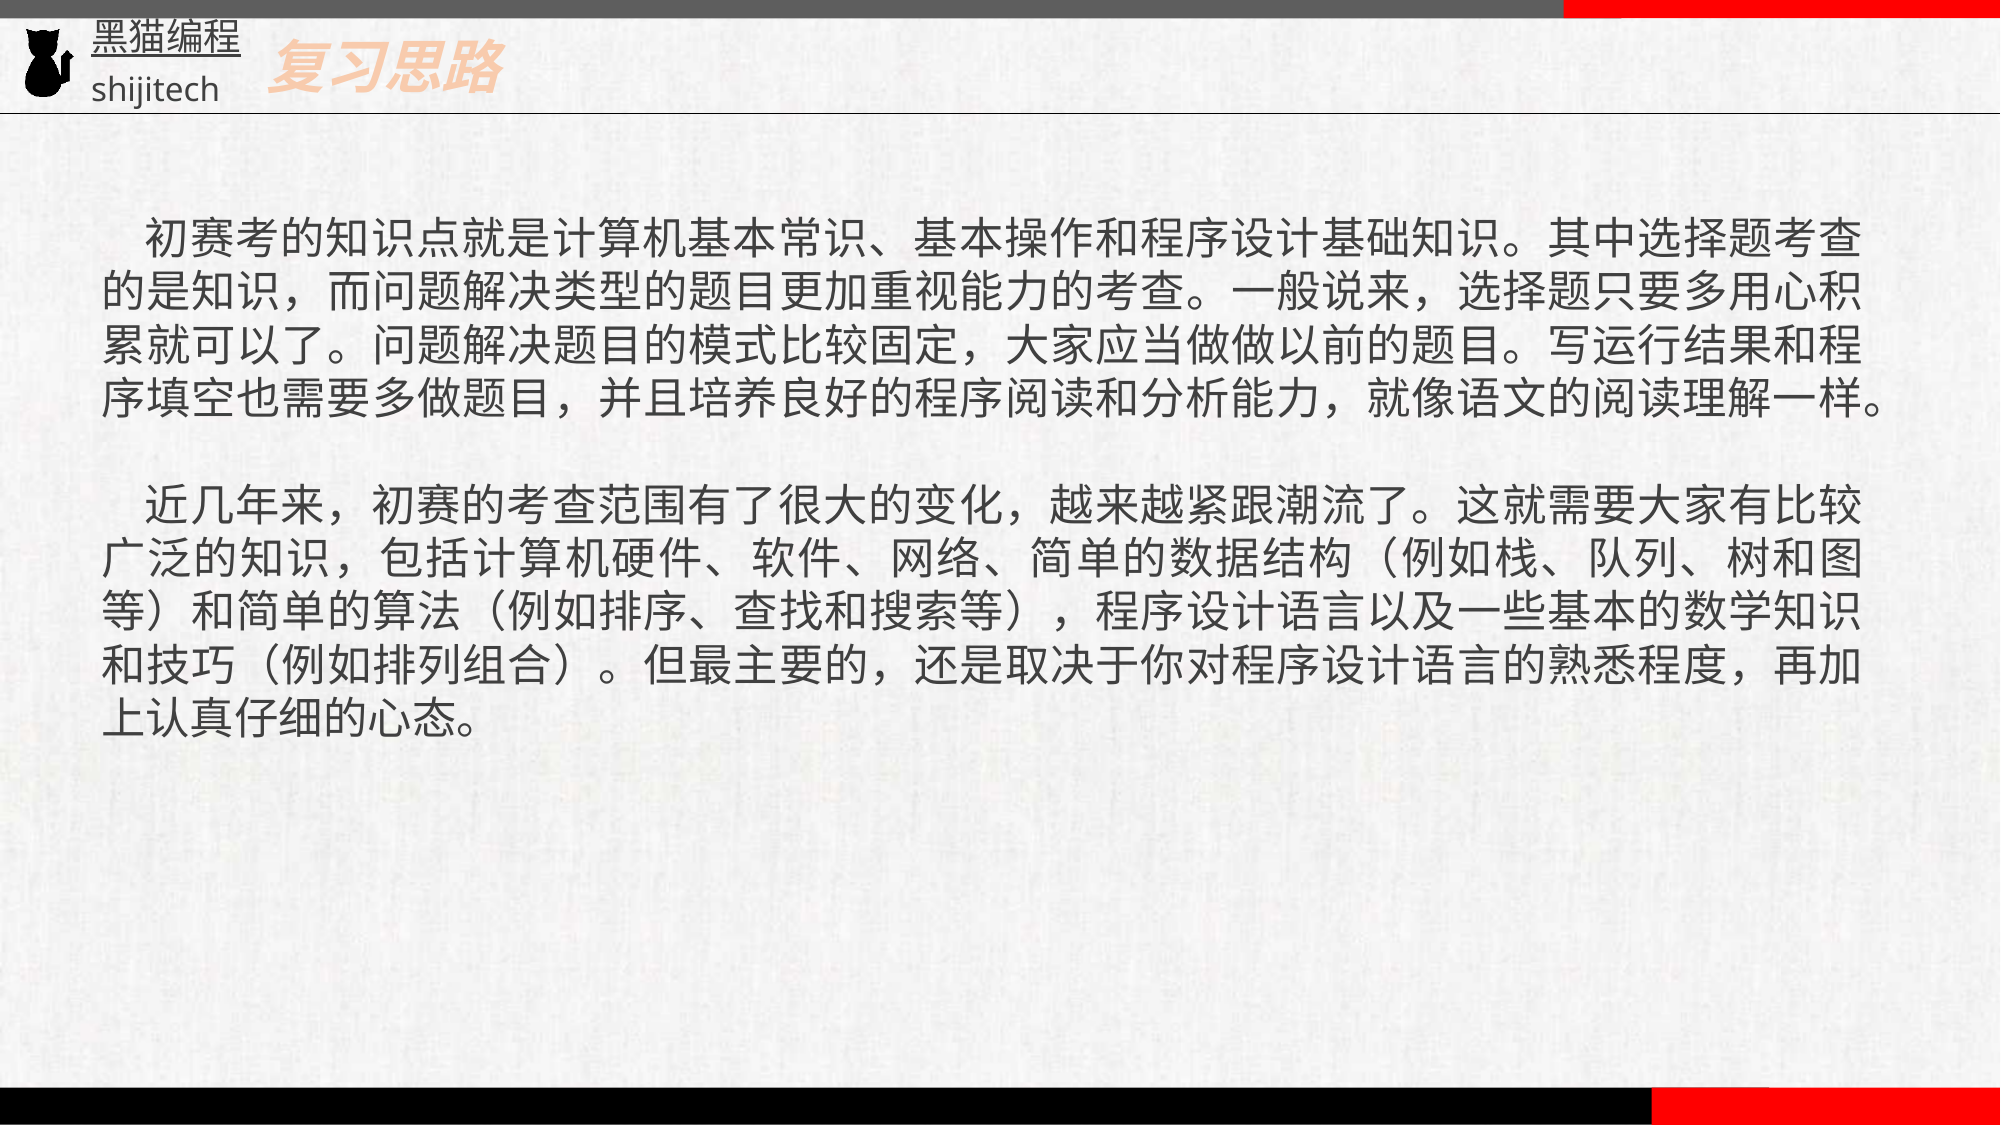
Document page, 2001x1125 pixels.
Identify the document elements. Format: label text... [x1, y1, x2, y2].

picture [0, 0, 2001, 1125]
picture [184, 25, 198, 29]
text_box 复习思路 [251, 22, 1095, 108]
text_box 初赛考的知识点就是计算机基本常识、基本操作和程序设计基础知识。其中选择题考查的是知识，而问题解决类型的题目更加重视能力的考查。一般说来，选择题只要多用心积累就可以了。问题解决题目的模式比较固定，大家应当做做以前的题目。写运行结果和程序填空也需要多做题目，并且培养良好的程序阅读和分析能力，就像语文的阅读理解一样。 近几年来，初赛的考查范围有了很大的变化，越来越紧跟潮流了。这就需要大家有比较广泛的知识，包括计算机硬件、软件、网络、简单的数据结构（例如栈、队列、树和图等）和简单的算法（例如排序、查找和搜索等），程序设计语言以及一些基本的数学知识和技巧（例如排列组合）。但最主要的，还是取决于你对程序设计语言的熟悉程度，再加上认真仔细的心态。 [86, 202, 1881, 751]
